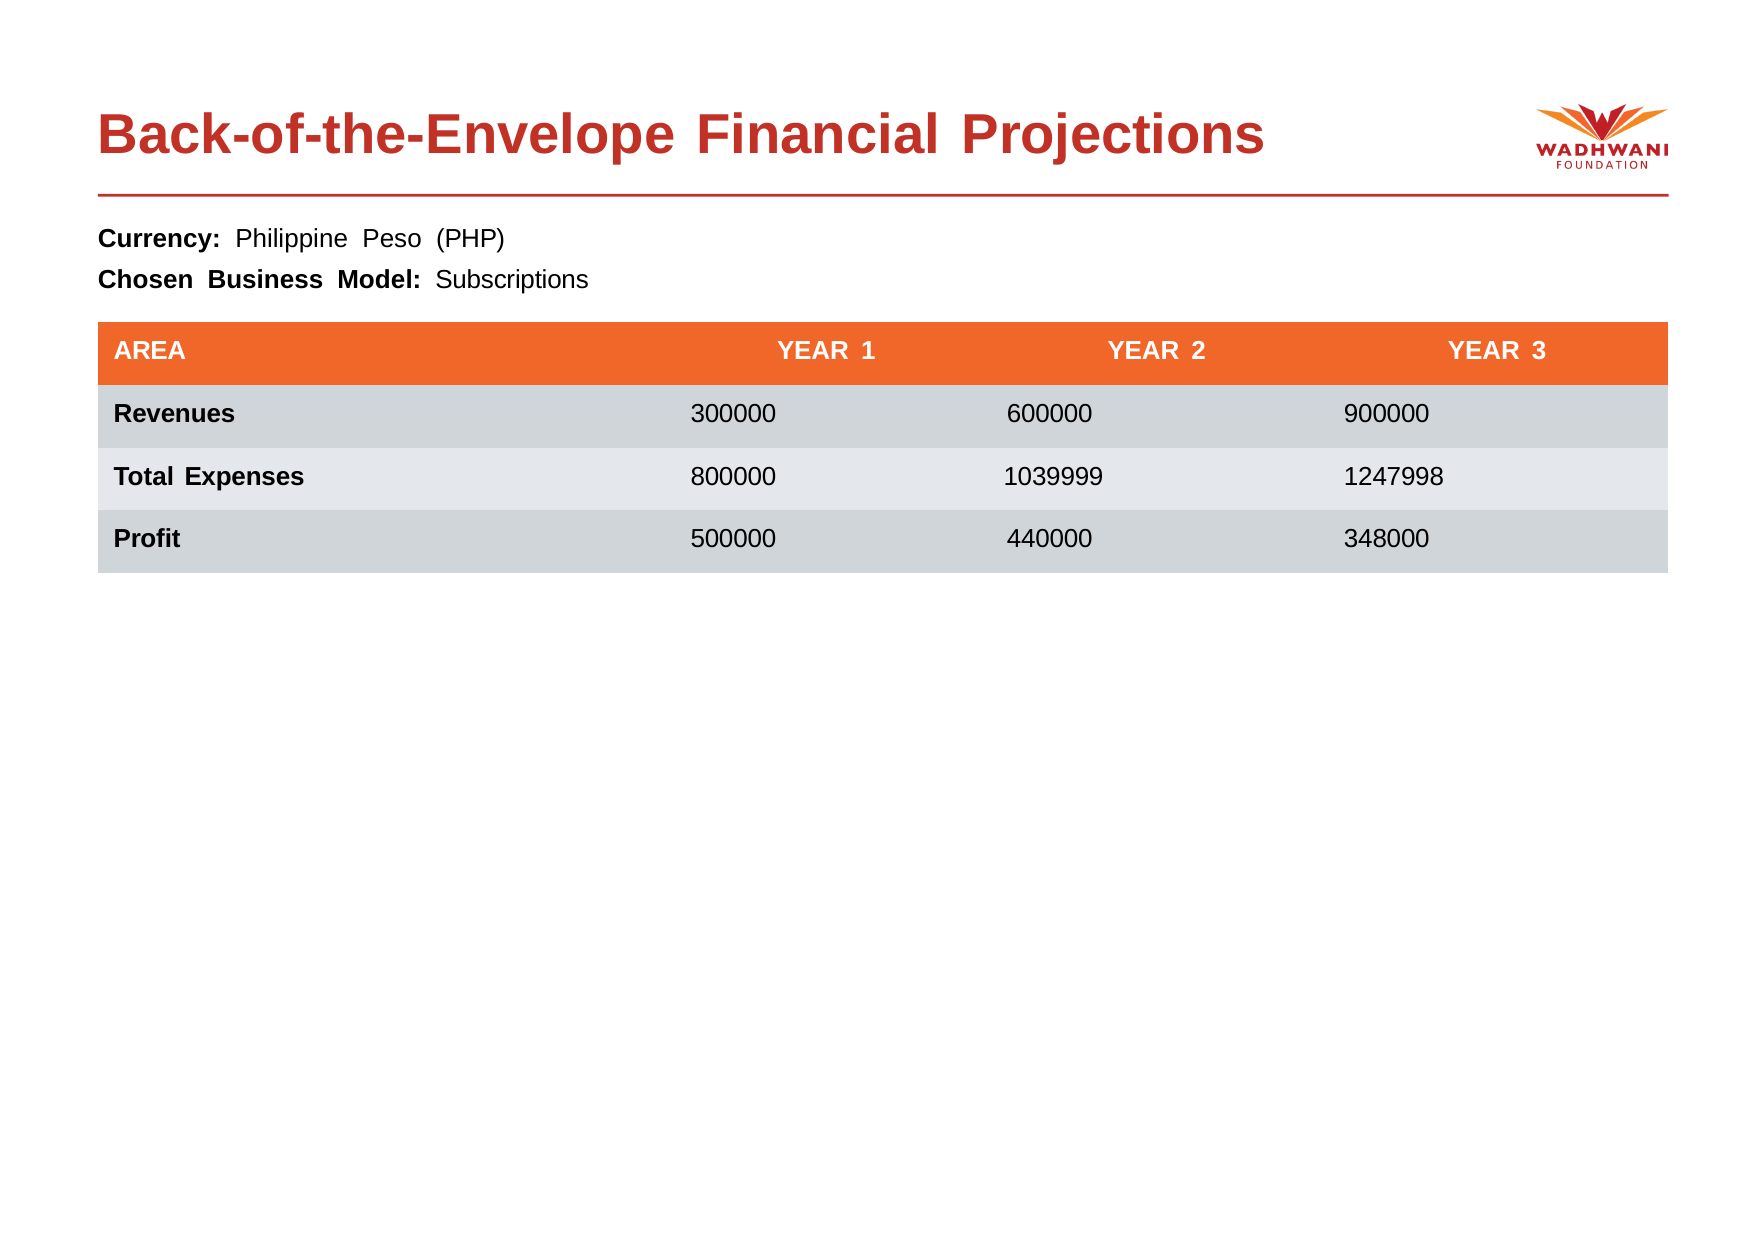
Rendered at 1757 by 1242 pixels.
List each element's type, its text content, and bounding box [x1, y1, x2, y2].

text_box Currency: Philippine Peso (PHP) Chosen Business Model: Subscriptions [95, 209, 609, 294]
picture [1534, 100, 1669, 171]
table_cell 800000 [500, 448, 776, 510]
table_cell 1039999 [776, 448, 1276, 510]
table_cell 600000 [776, 385, 1276, 448]
table_cell 440000 [776, 510, 1276, 573]
table_cell Revenues [98, 385, 500, 448]
table_cell 348000 [1276, 510, 1668, 573]
table_cell 300000 [500, 385, 776, 448]
table_cell 1247998 [1276, 448, 1668, 510]
table_header AREA [98, 322, 500, 385]
table_header YEAR 2 [940, 322, 1276, 385]
table_cell Profit [98, 510, 500, 573]
table_header [500, 322, 776, 385]
table_header YEAR 3 [1276, 322, 1668, 385]
table_header YEAR 1 [776, 322, 940, 385]
text_box [1284, 193, 1669, 197]
table_cell 500000 [500, 510, 776, 573]
table_cell Total Expenses [98, 448, 500, 510]
title Back-of-the-Envelope Financial Projections [95, 95, 1284, 306]
table_cell 900000 [1276, 385, 1668, 448]
